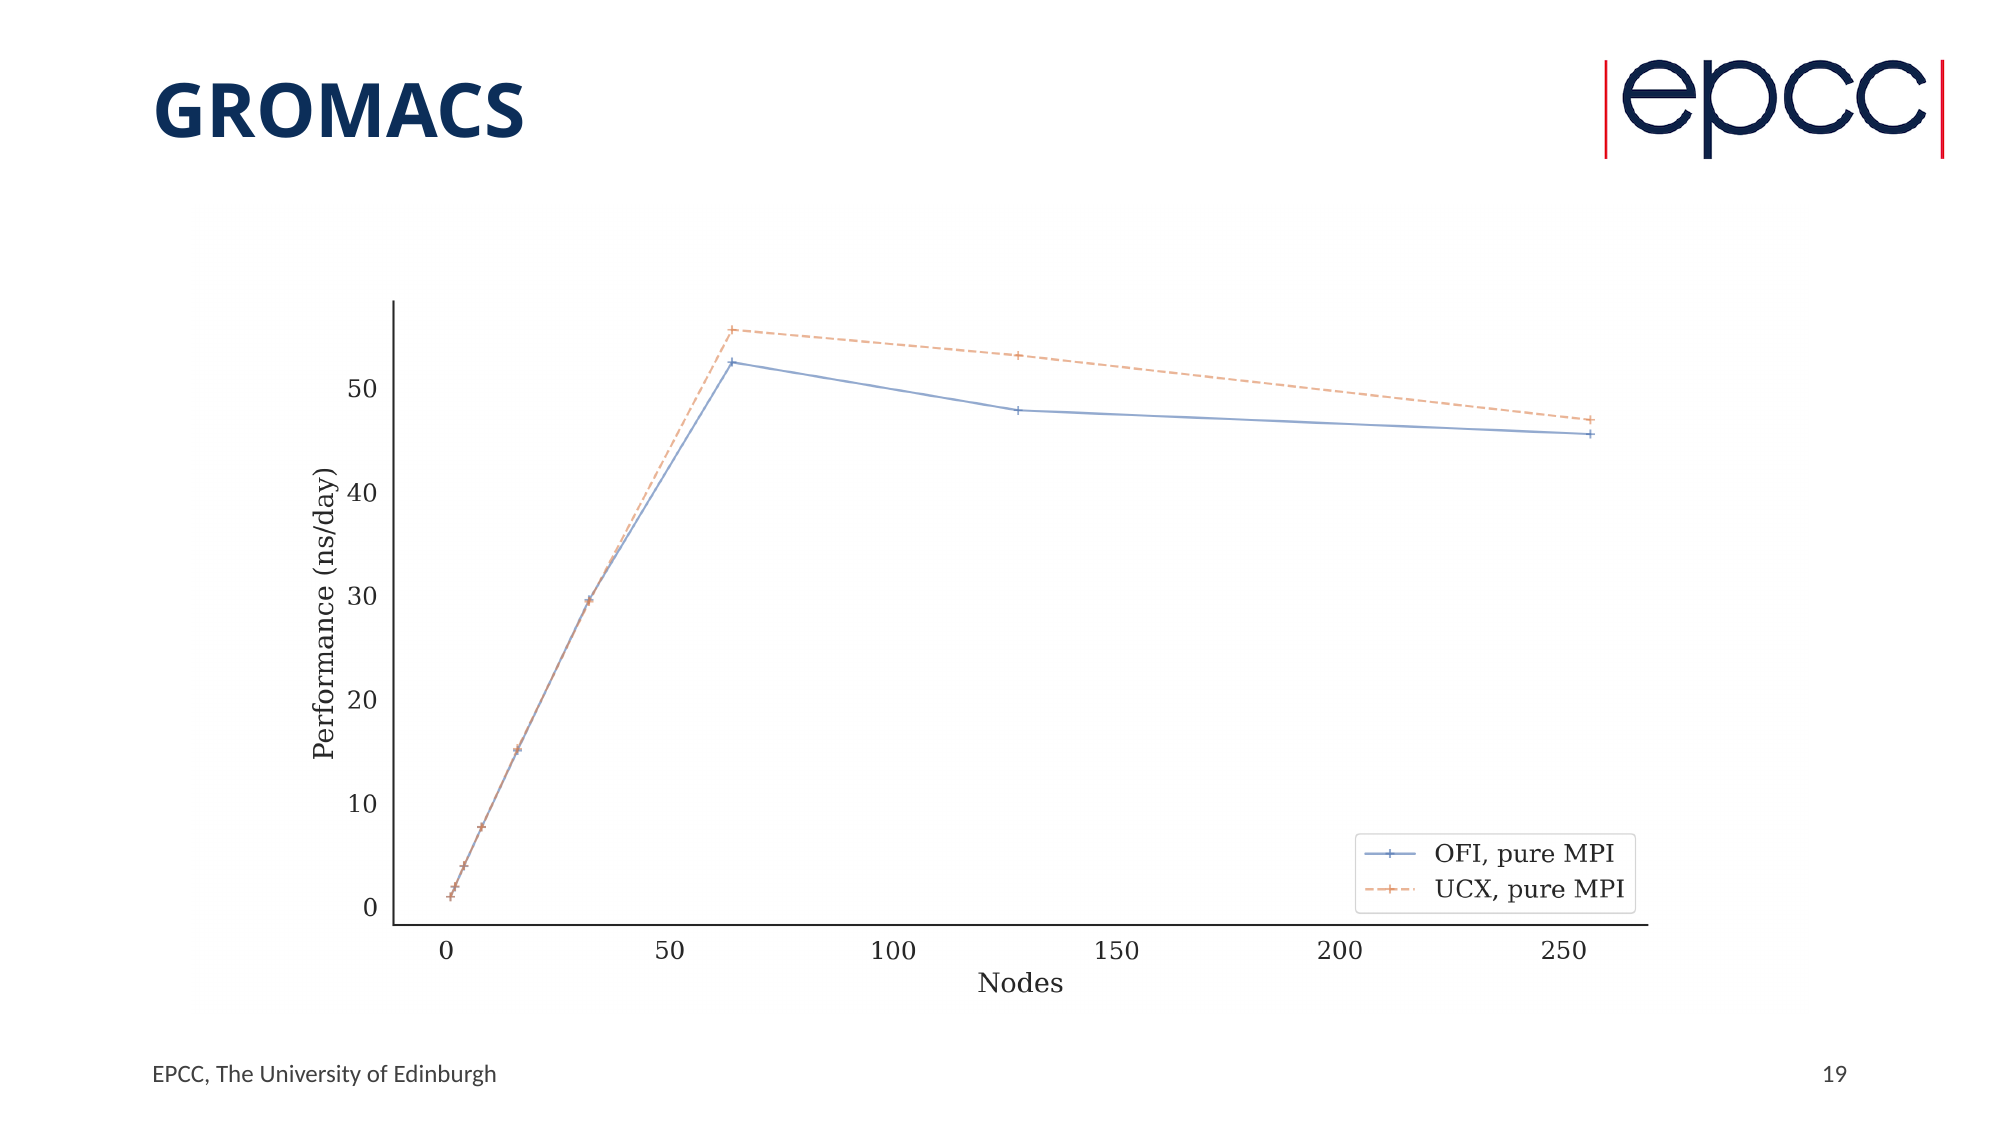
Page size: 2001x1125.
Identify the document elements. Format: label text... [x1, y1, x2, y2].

title GROMACS [137, 59, 1863, 168]
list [191, 204, 1809, 1014]
slide_number 19 [1412, 1042, 1863, 1103]
footer EPCC, The University of Edinburgh [137, 1042, 813, 1103]
picture [1592, 49, 1954, 168]
